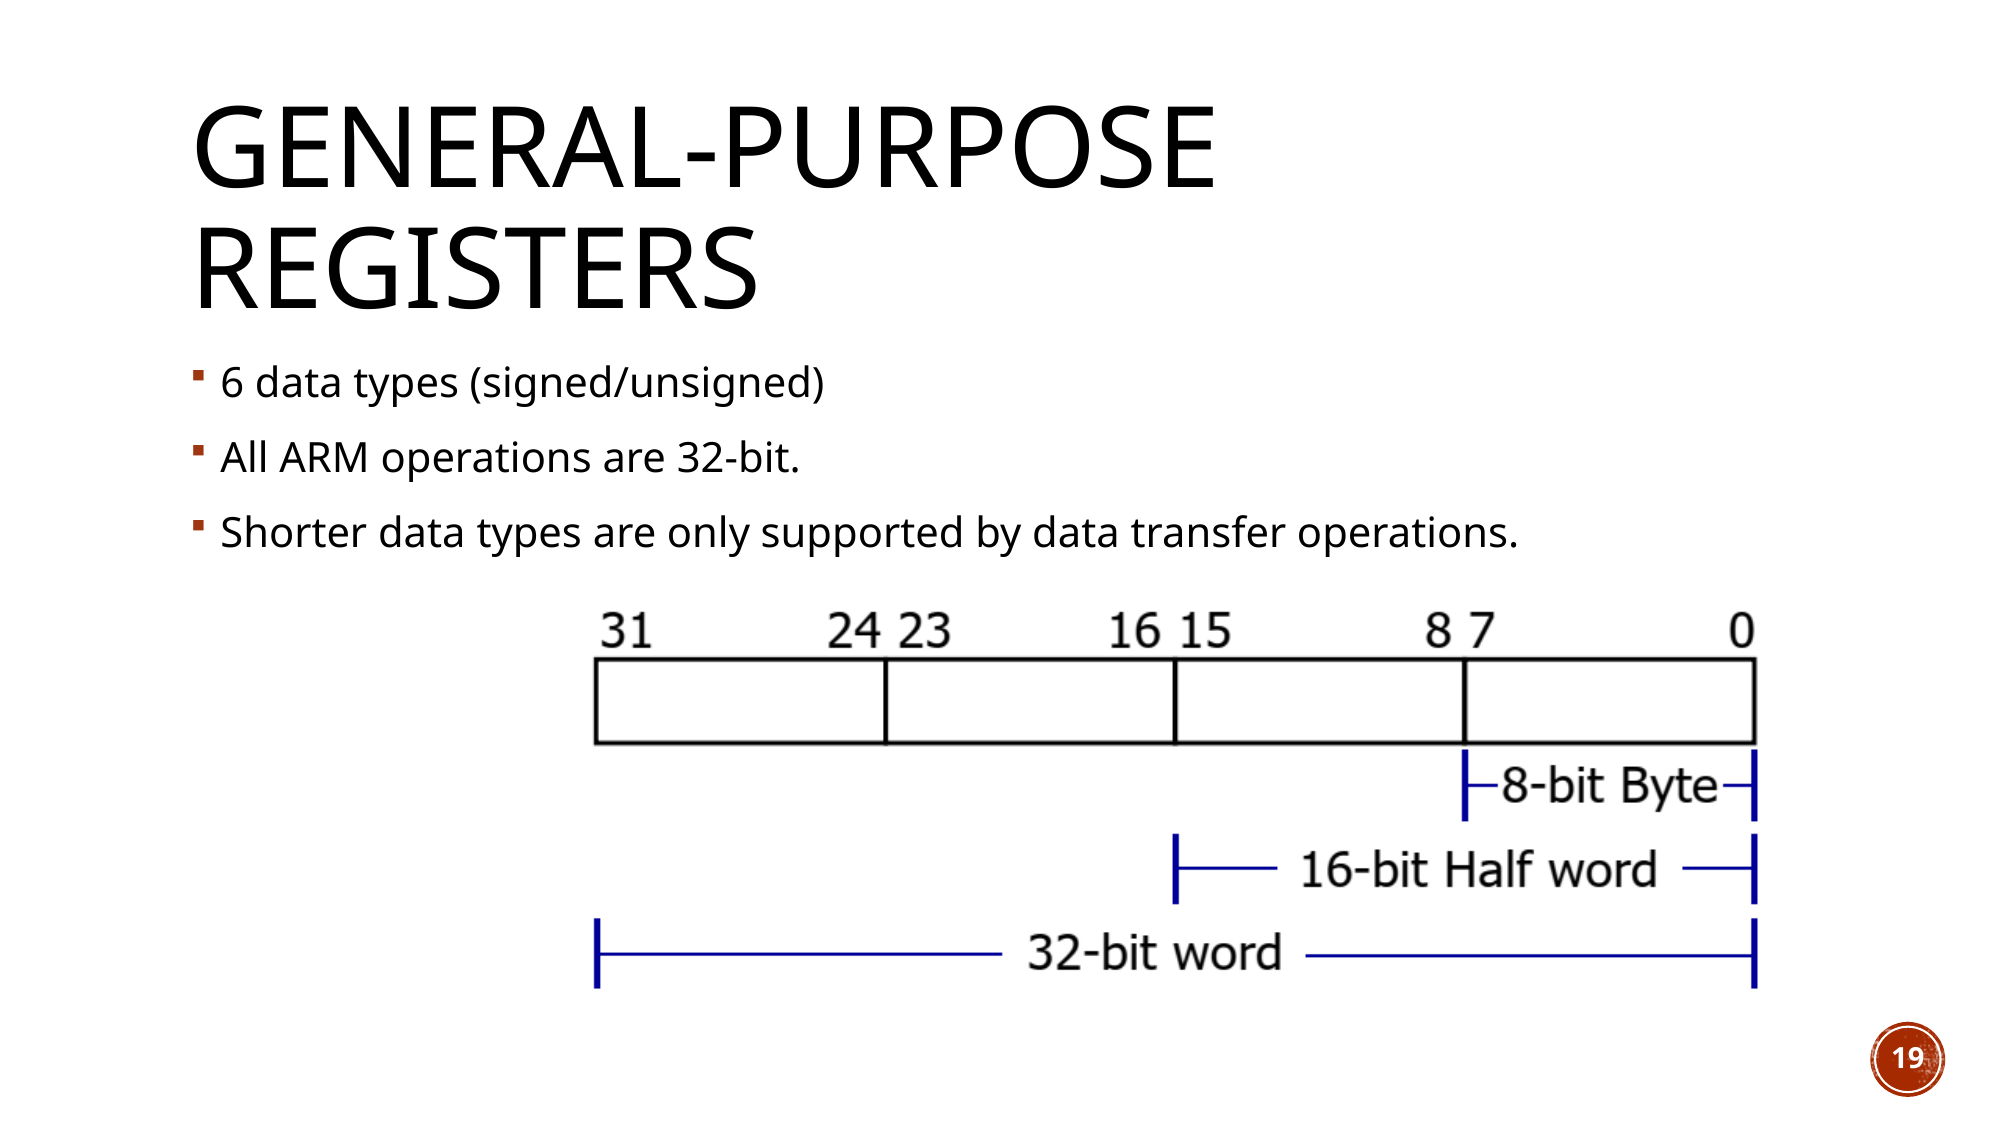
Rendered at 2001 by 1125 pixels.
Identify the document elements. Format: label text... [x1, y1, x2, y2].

title General-purpose registers [175, 79, 1826, 344]
table_header Op code [1887, 1021, 1929, 1028]
slide_number 19 [1855, 1028, 1961, 1089]
picture [539, 570, 1825, 1017]
table_header Op code [1884, 1089, 1931, 1097]
list 6 data types (signed/unsigned) All ARM operations are 32-bit. Shorter data types are only supported by data transfer operations. [175, 348, 1826, 1013]
